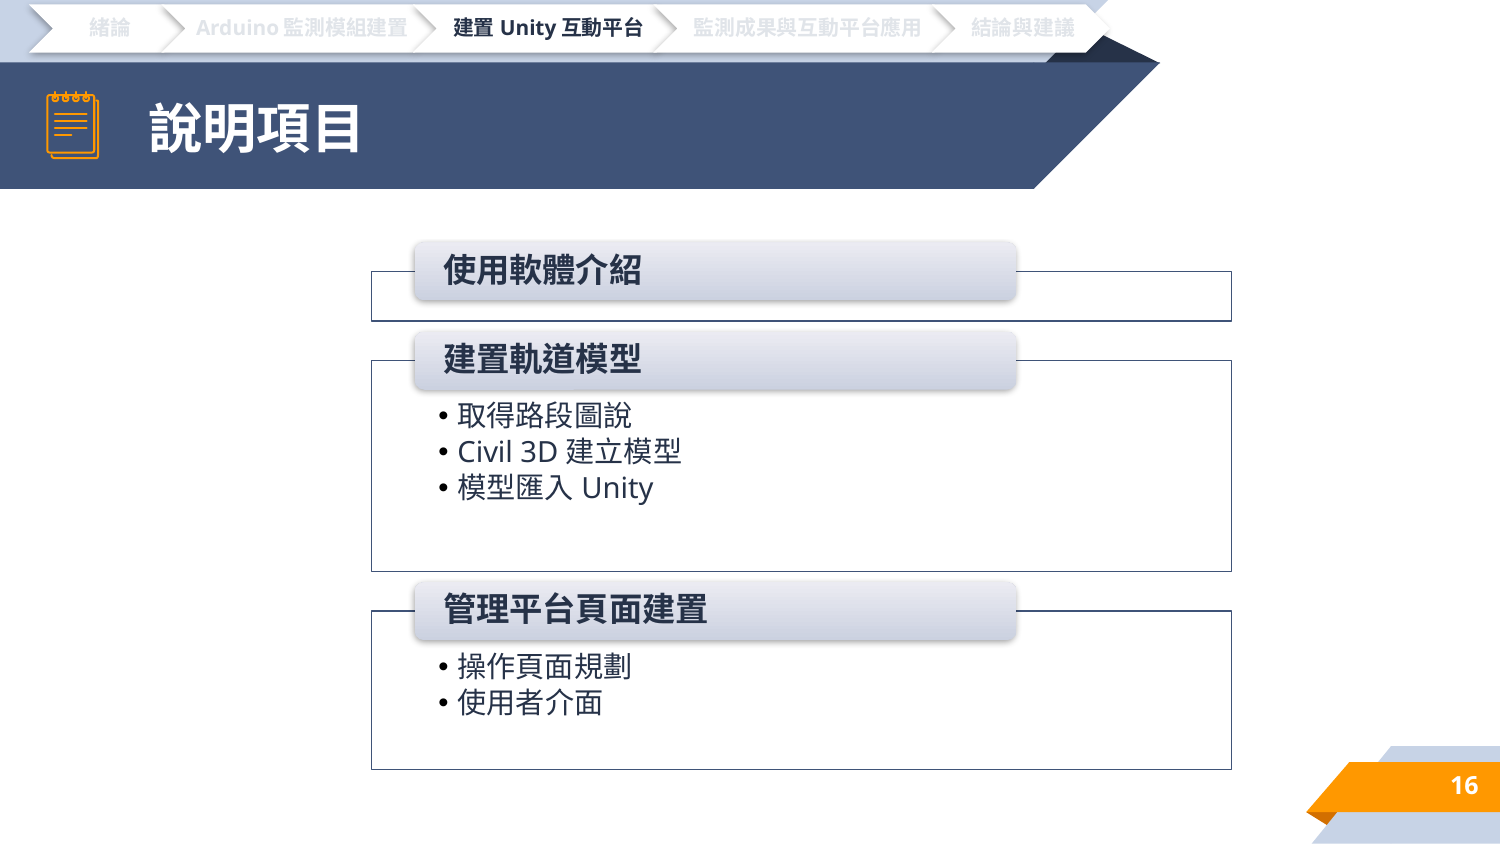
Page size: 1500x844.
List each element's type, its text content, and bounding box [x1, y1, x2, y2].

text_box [47, 91, 99, 159]
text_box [28, 4, 1111, 53]
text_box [371, 232, 1232, 780]
title 說明項目 [133, 64, 1035, 190]
slide_number 16 [1249, 760, 1494, 813]
